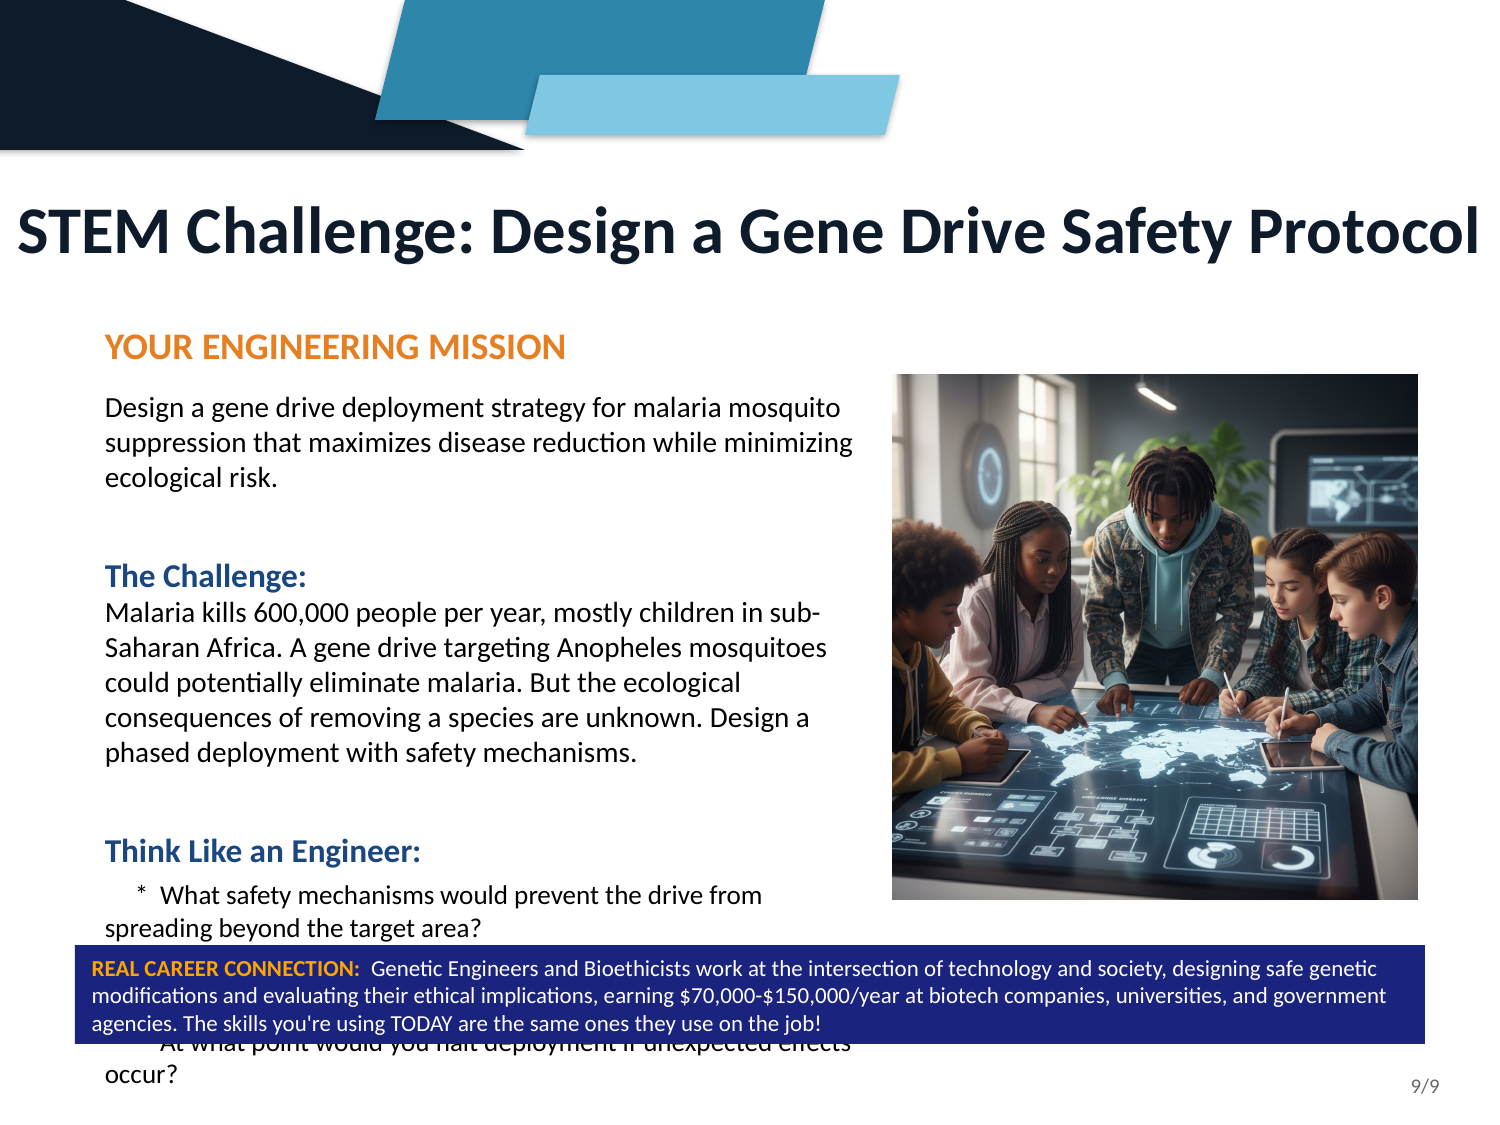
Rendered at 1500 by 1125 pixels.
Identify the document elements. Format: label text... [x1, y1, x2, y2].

text_box YOUR ENGINEERING MISSION Design a gene drive deployment strategy for malaria mosquito suppression that maximizes disease reduction while minimizing ecological risk. The Challenge: Malaria kills 600,000 people per year, mostly children in sub-Saharan Africa. A gene drive targeting Anopheles mosquitoes could potentially eliminate malaria. But the ecological consequences of removing a species are unknown. Design a phased deployment with safety mechanisms. Think Like an Engineer: * What safety mechanisms would prevent the drive from spreading beyond the target area? * How would you monitor for resistance evolution and ecological cascades? * At what point would you halt deployment if unexpected effects occur? [89, 314, 870, 945]
text_box [374, 0, 826, 121]
picture [892, 374, 1418, 901]
text_box [0, 0, 526, 151]
text_box STEM Challenge: Design a Gene Drive Safety Protocol [2, 179, 1498, 275]
text_box 9/9 [1395, 1065, 1455, 1105]
text_box YOUR ENGINEERING MISSION Design a gene drive deployment strategy for malaria mosquito suppression that maximizes disease reduction while minimizing ecological risk. The Challenge: Malaria kills 600,000 people per year, mostly children in sub-Saharan Africa. A gene drive targeting Anopheles mosquitoes could potentially eliminate malaria. But the ecological consequences of removing a species are unknown. Design a phased deployment with safety mechanisms. Think Like an Engineer: * What safety mechanisms would prevent the drive from spreading beyond the target area? * How would you monitor for resistance evolution and ecological cascades? * At what point would you halt deployment if unexpected effects occur? [89, 1044, 870, 1097]
text_box REAL CAREER CONNECTION: Genetic Engineers and Bioethicists work at the intersection of technology and society, designing safe genetic modifications and evaluating their ethical implications, earning $70,000-$150,000/year at biotech companies, universities, and government agencies. The skills you're using TODAY are the same ones they use on the job! [74, 945, 1425, 1044]
text_box [524, 74, 901, 136]
